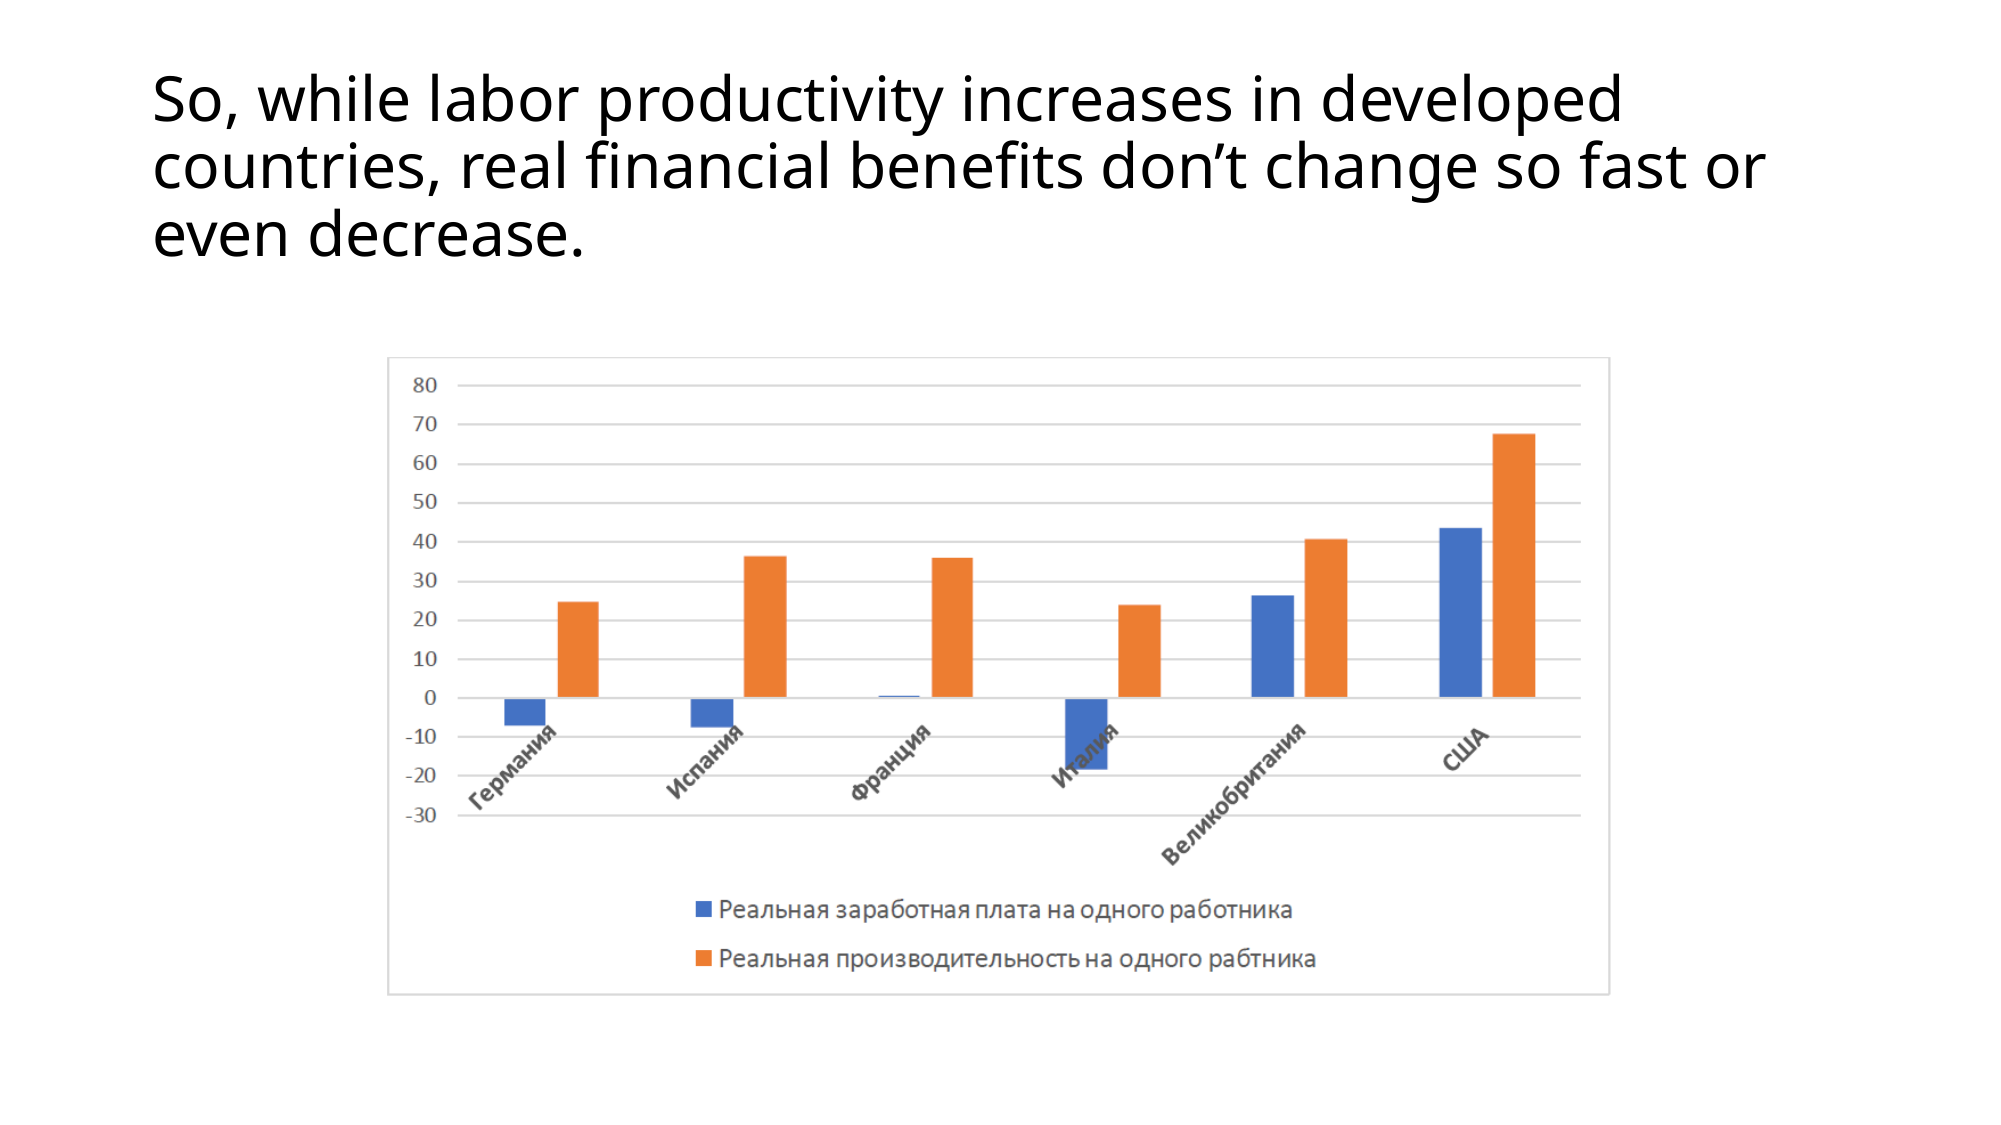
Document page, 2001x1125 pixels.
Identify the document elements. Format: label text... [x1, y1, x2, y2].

title So, while labor productivity increases in developed countries, real financial benefits don’t change so fast or even decrease. [137, 59, 1863, 278]
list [345, 299, 1655, 1014]
